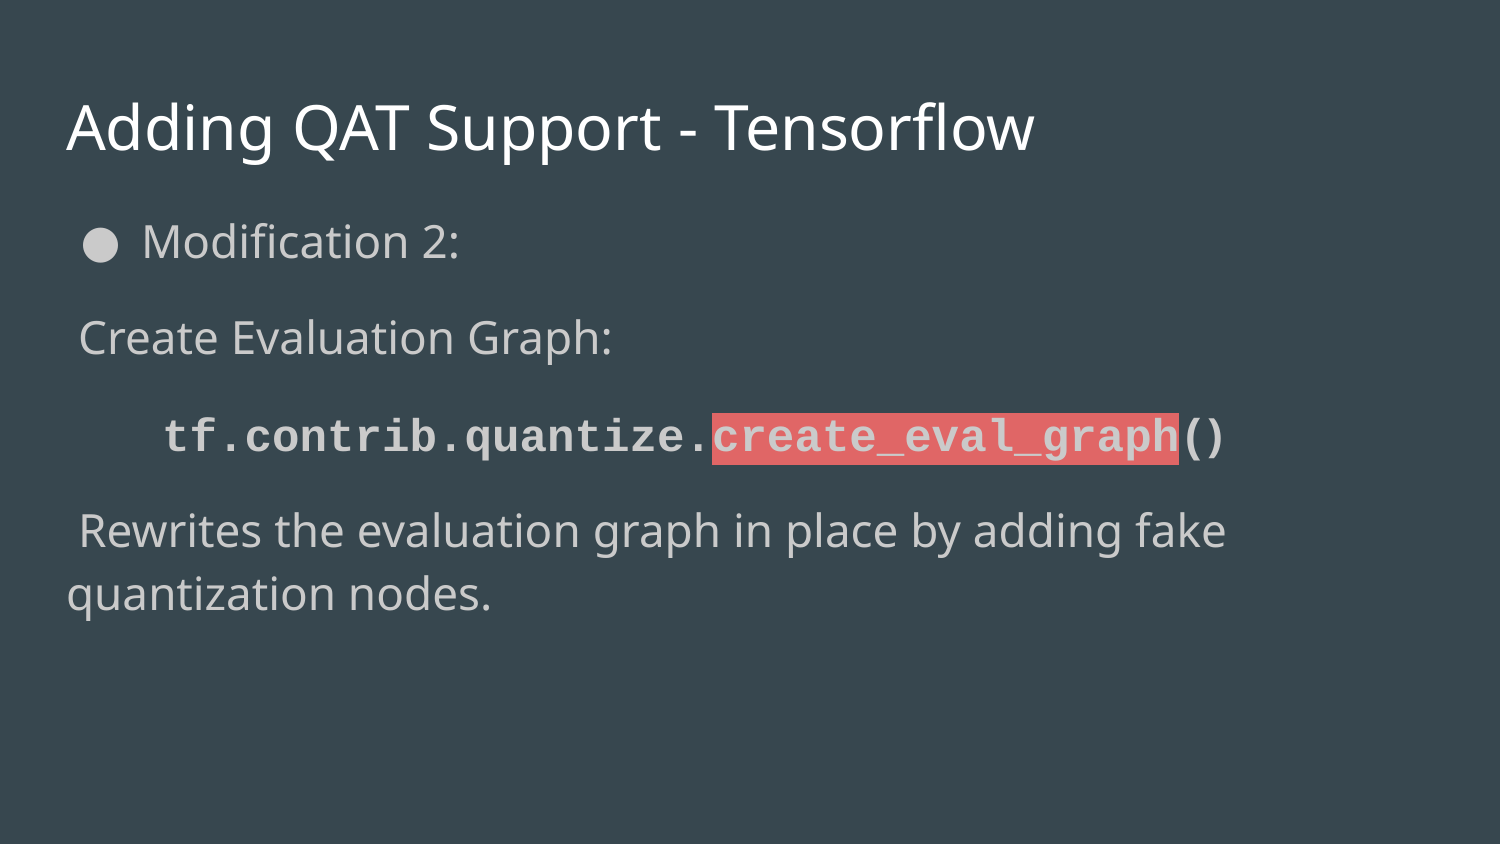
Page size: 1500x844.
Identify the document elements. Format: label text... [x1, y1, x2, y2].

list Modification 2: Create Evaluation Graph: tf.contrib.quantize.create_eval_graph() Rewrites the evaluation graph in place by adding fake quantization nodes. [51, 189, 1449, 750]
title Adding QAT Support - Tensorflow [51, 72, 1449, 167]
